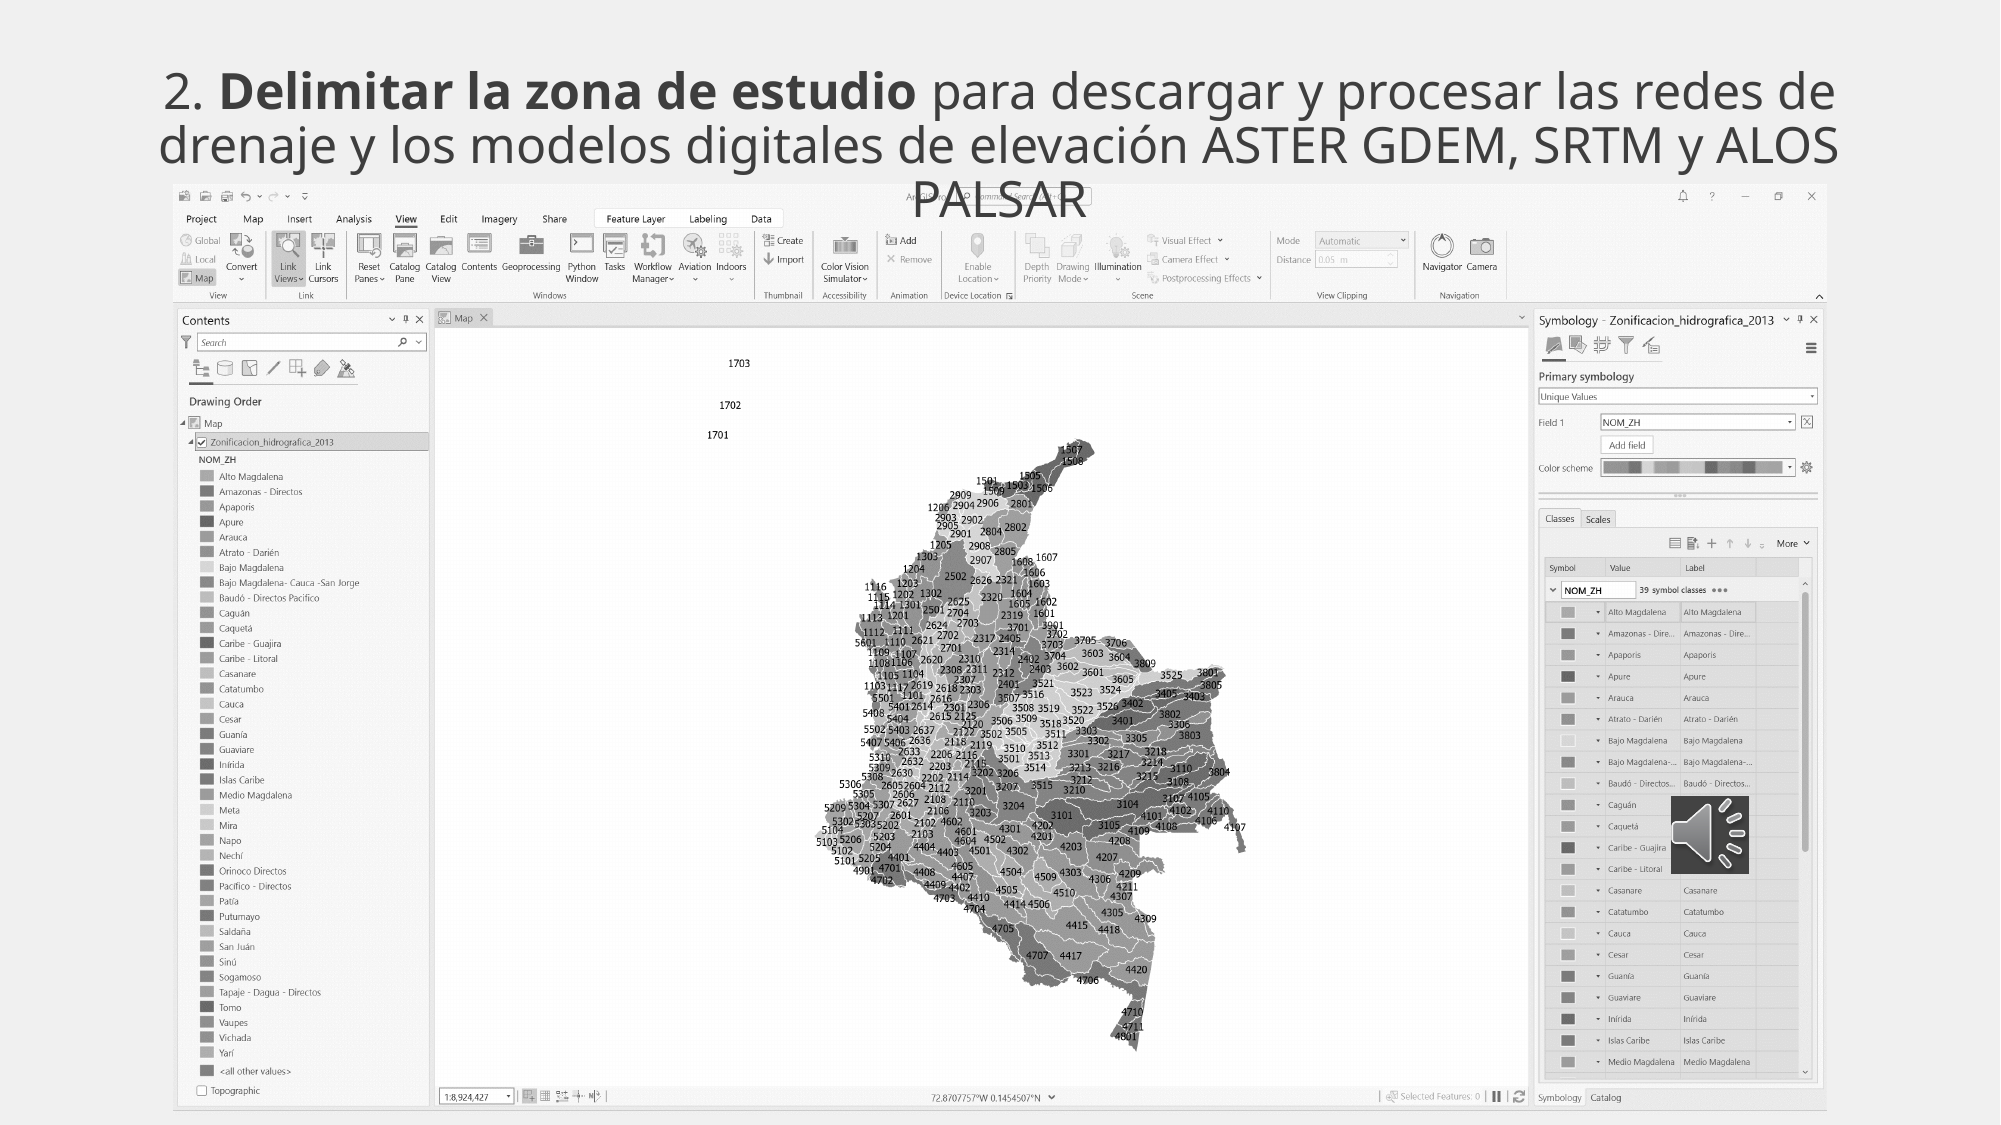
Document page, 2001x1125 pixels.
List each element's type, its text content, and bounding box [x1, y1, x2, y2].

title 2. Delimitar la zona de estudio para descargar y procesar las redes de drenaje y los modelos digitales de elevación ASTER GDEM, SRTM y ALOS PALSAR [84, 59, 1916, 239]
picture [173, 184, 1827, 1115]
